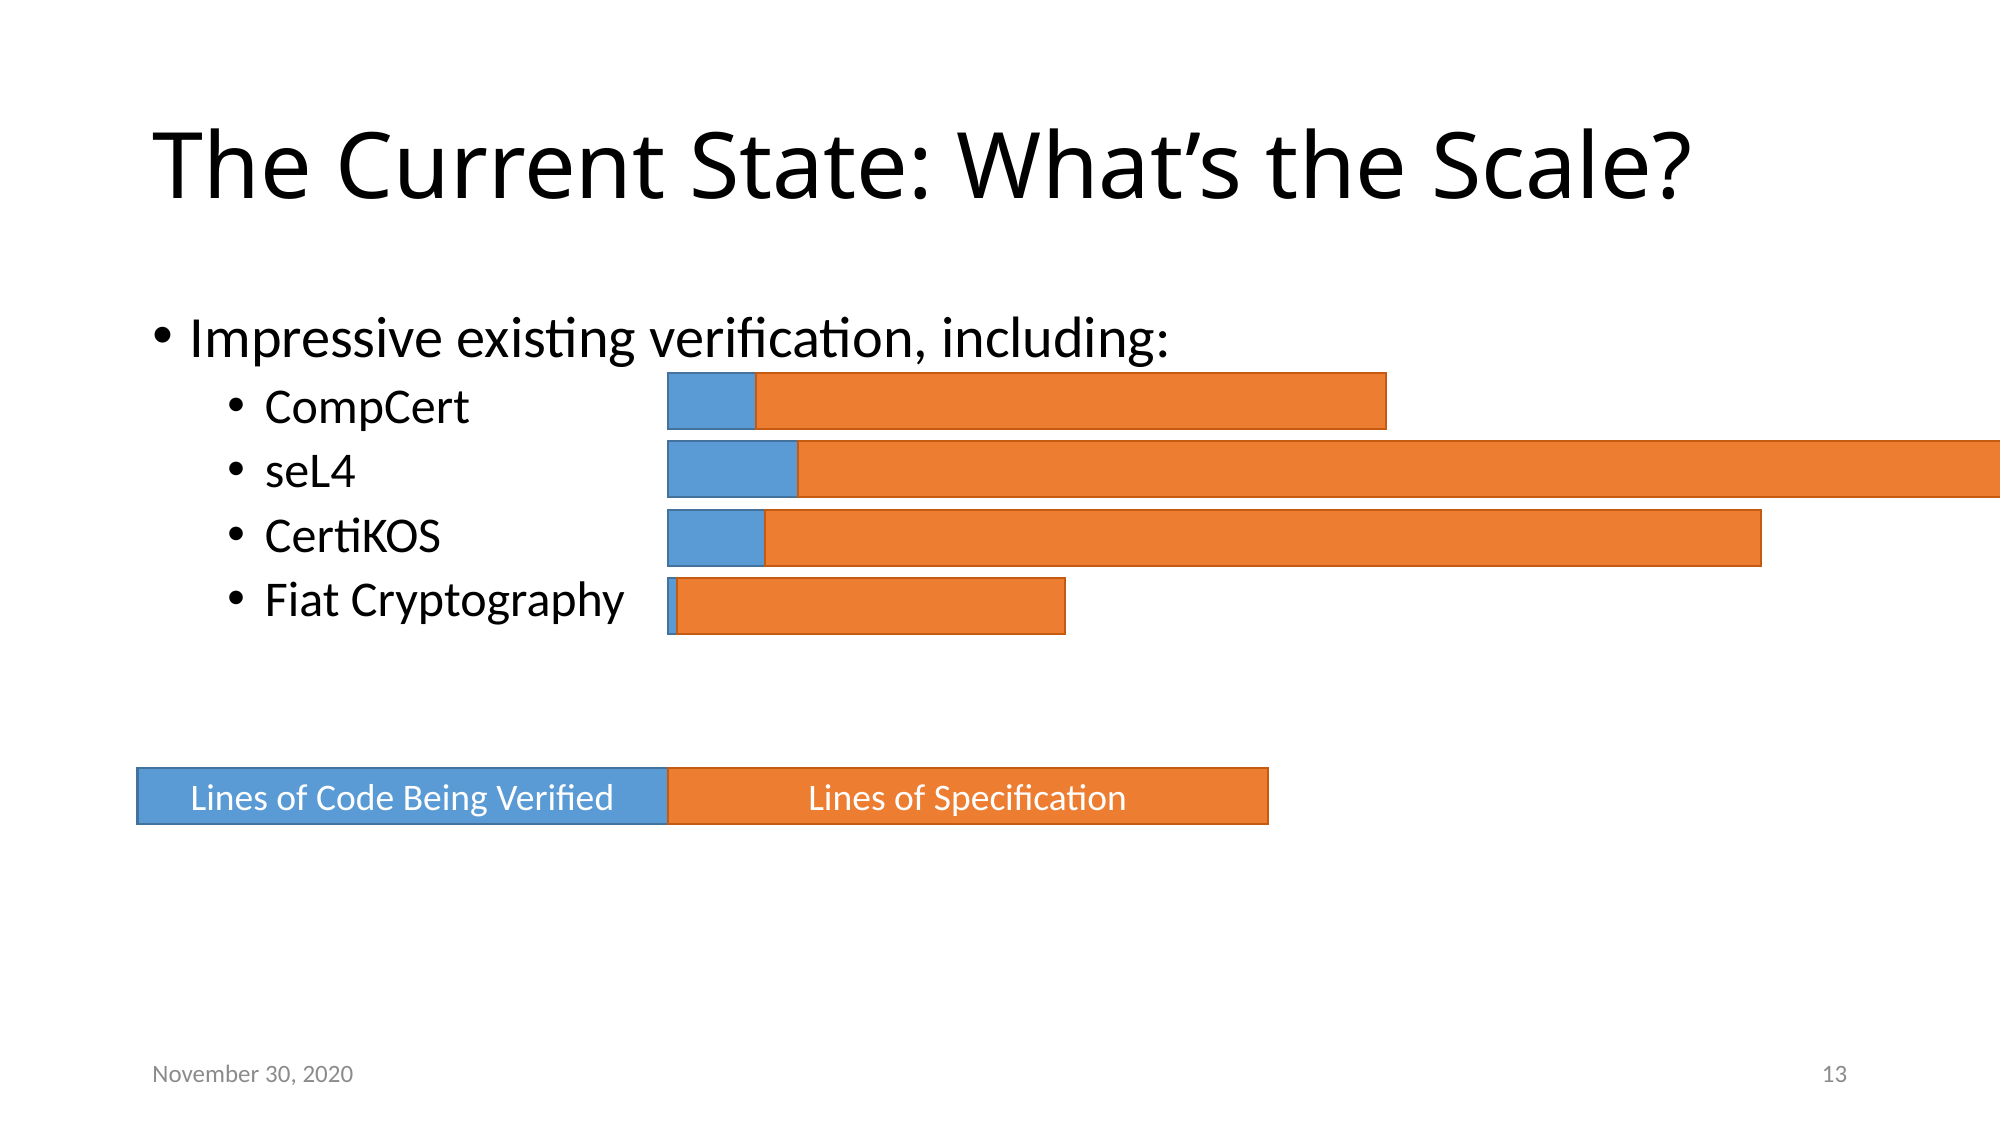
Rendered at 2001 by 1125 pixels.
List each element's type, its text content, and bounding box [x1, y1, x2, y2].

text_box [667, 578, 1066, 635]
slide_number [137, 1042, 588, 1103]
text_box Lines of Specification [667, 767, 1269, 825]
list Impressive existing verification, including: CompCert seL4 CertiKOS Fiat Cryptography [137, 299, 1863, 1014]
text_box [667, 509, 1762, 566]
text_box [667, 441, 2000, 498]
text_box Lines of Code Being Verified [136, 767, 667, 825]
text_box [667, 372, 1387, 429]
title The Current State: What’s the Scale? [137, 59, 1863, 278]
slide_number 13 [1412, 1042, 1863, 1103]
